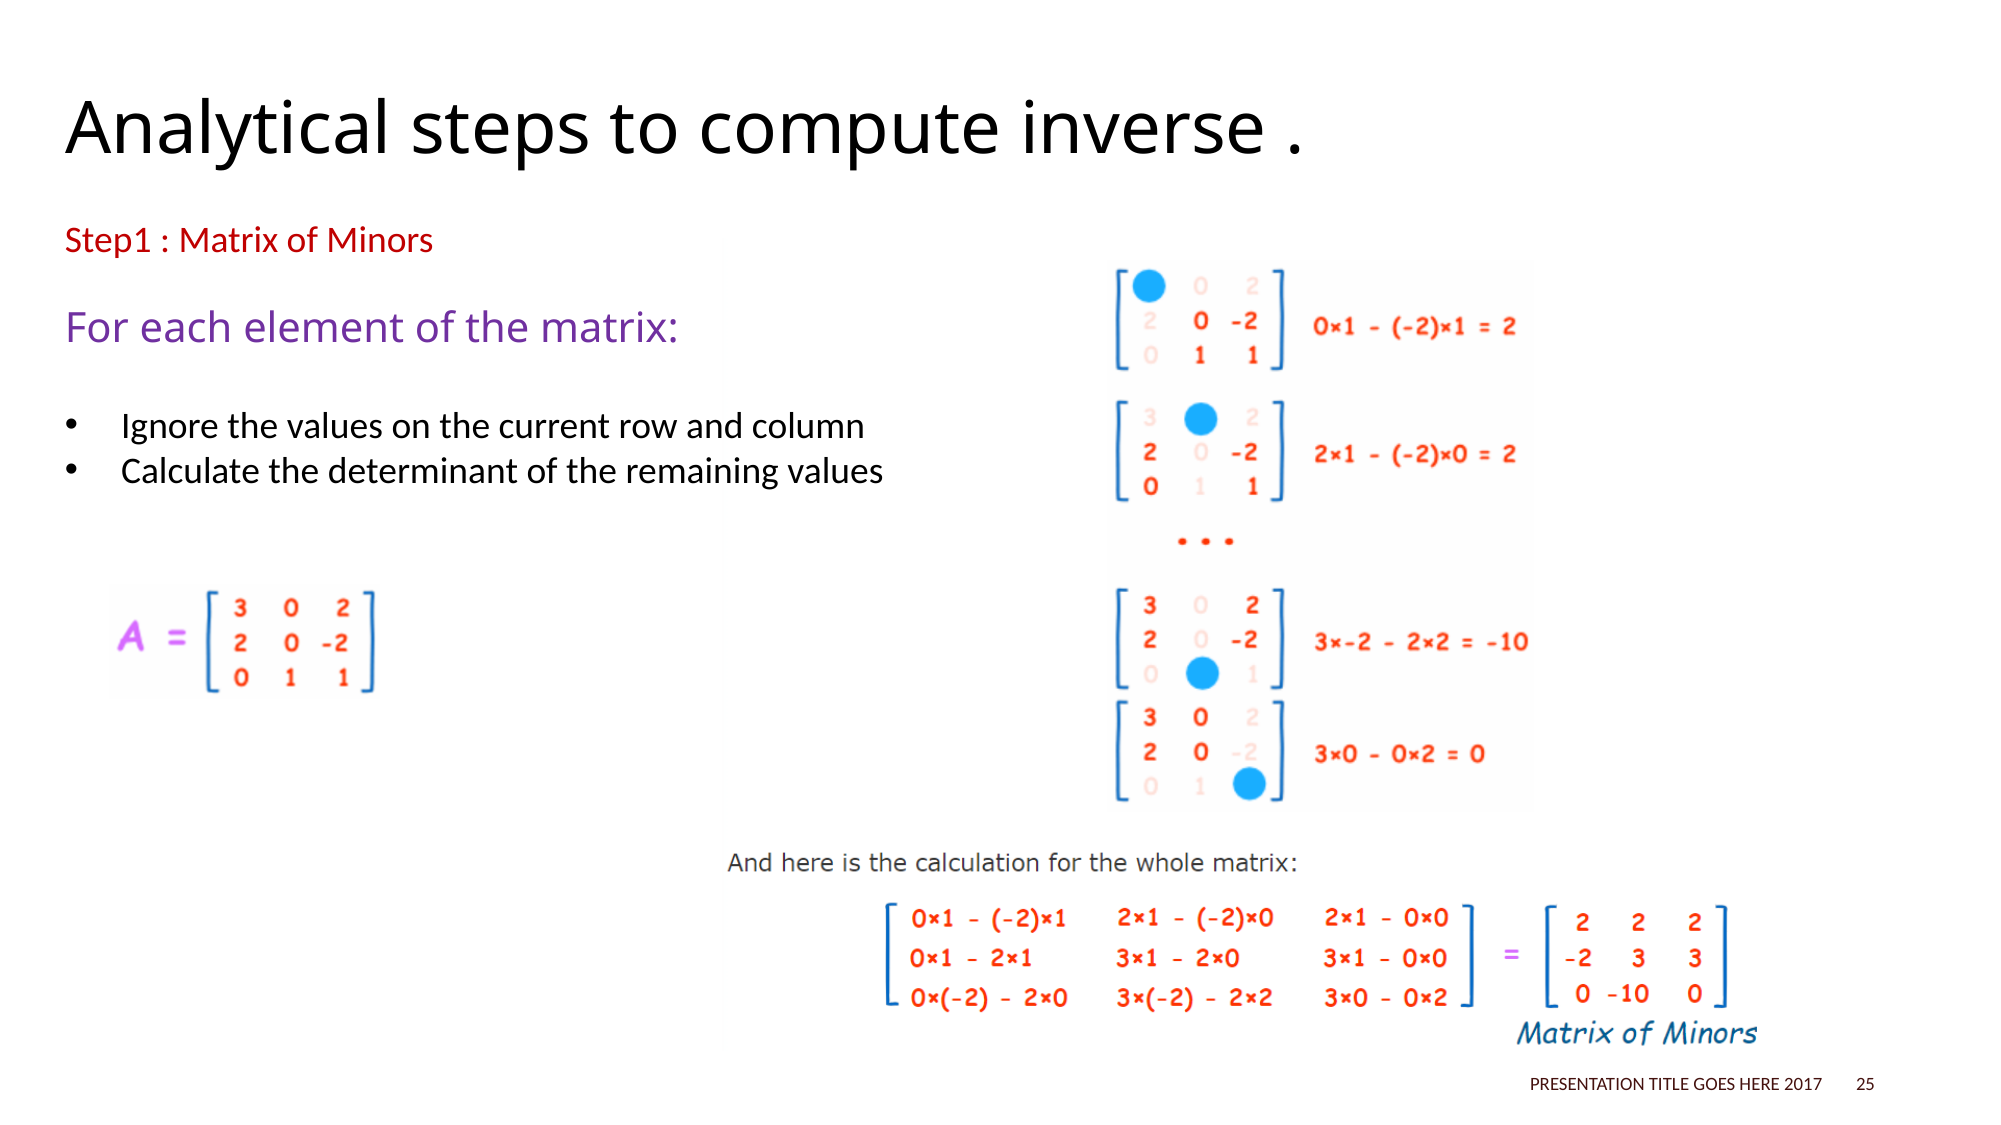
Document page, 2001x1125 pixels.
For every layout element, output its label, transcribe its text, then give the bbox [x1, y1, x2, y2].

text_box Step1 : Matrix of Minors [50, 207, 630, 267]
title Analytical steps to compute inverse . [50, 60, 1615, 201]
footer PRESENTATION TITLE GOES HERE 2017 [1198, 1034, 1823, 1095]
slide_number 25 [1832, 1034, 1899, 1095]
text_box For each element of the matrix: Ignore the values on the current row and column Calculate the determinant of the remaining values [50, 293, 722, 499]
picture [722, 238, 1769, 1051]
picture [97, 569, 416, 721]
